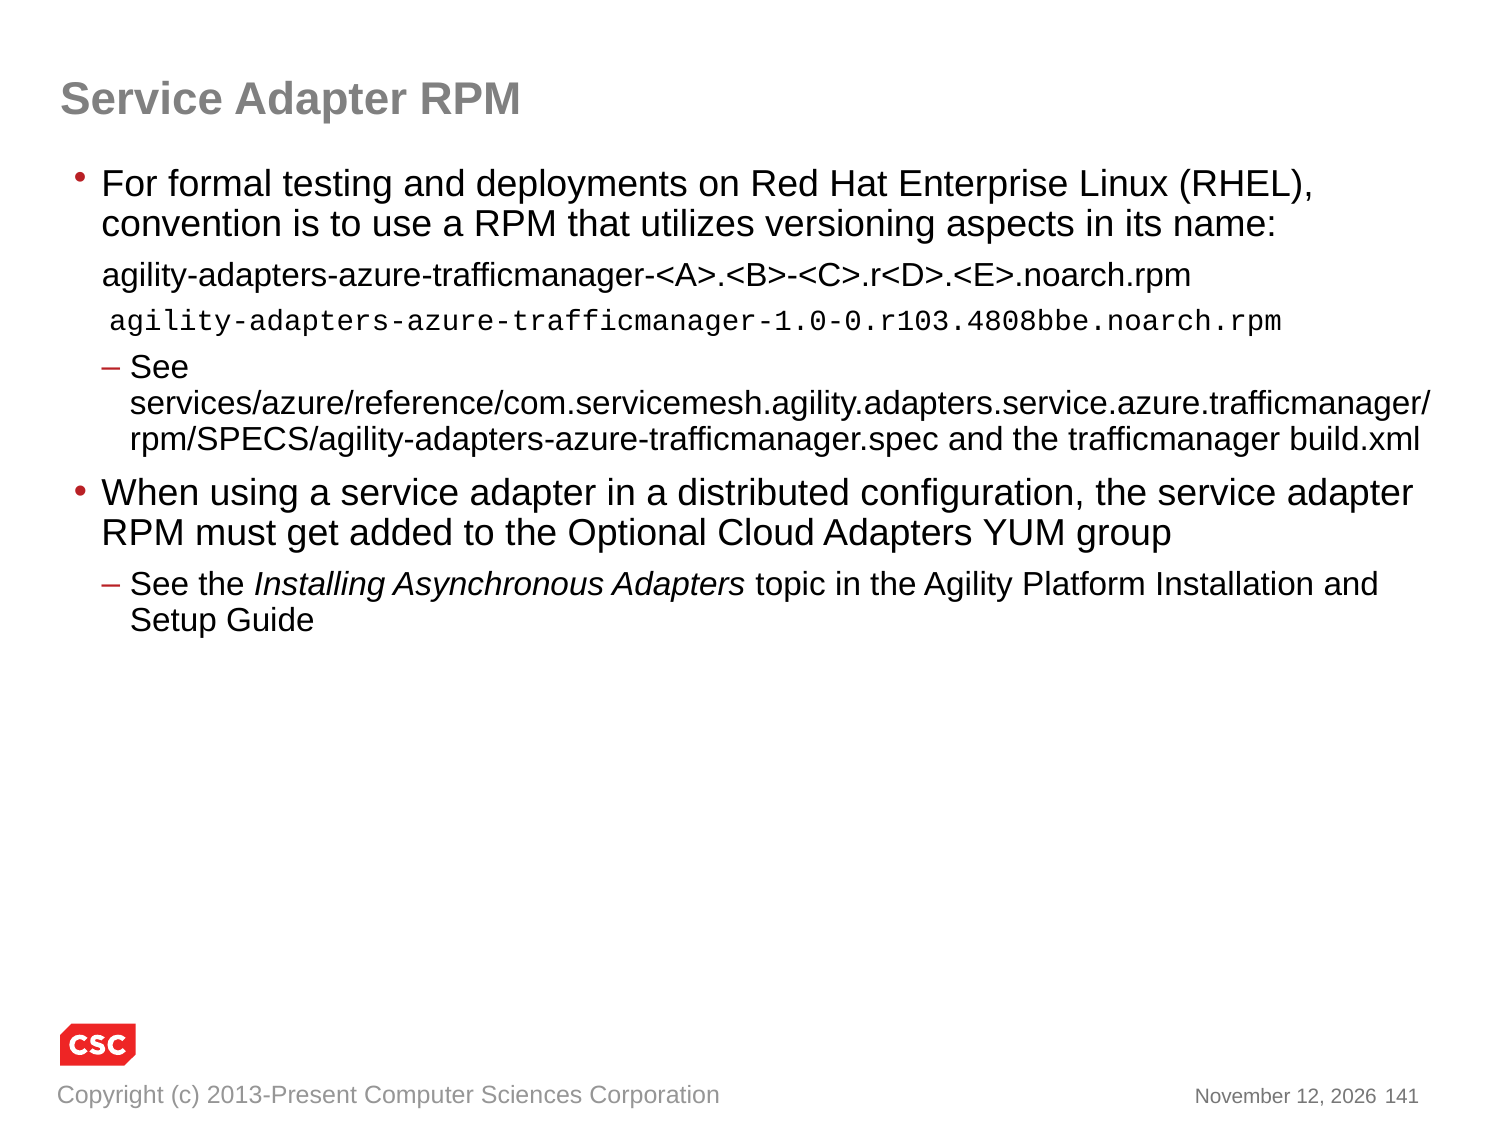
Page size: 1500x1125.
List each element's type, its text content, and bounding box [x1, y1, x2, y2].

title Service Adapter RPM [59, 74, 1441, 205]
list For formal testing and deployments on Red Hat Enterprise Linux (RHEL), convention is to use a RPM that utilizes versioning aspects in its name: agility-adapters-azure-trafficmanager-<A>.<B>-<C>.r<D>.<E>.noarch.rpm agility-adapters-azure-trafficmanager-1.0-0.r103.4808bbe.noarch.rpm See services/azure/reference/com.servicemesh.agility.adapters.service.azure.trafficmanager/rpm/SPECS/agility-adapters-azure-trafficmanager.spec and the trafficmanager build.xml When using a service adapter in a distributed configuration, the service adapter RPM must get added to the Optional Cloud Adapters YUM group See the Installing Asynchronous Adapters topic in the Agility Platform Installation and Setup Guide [73, 163, 1475, 725]
